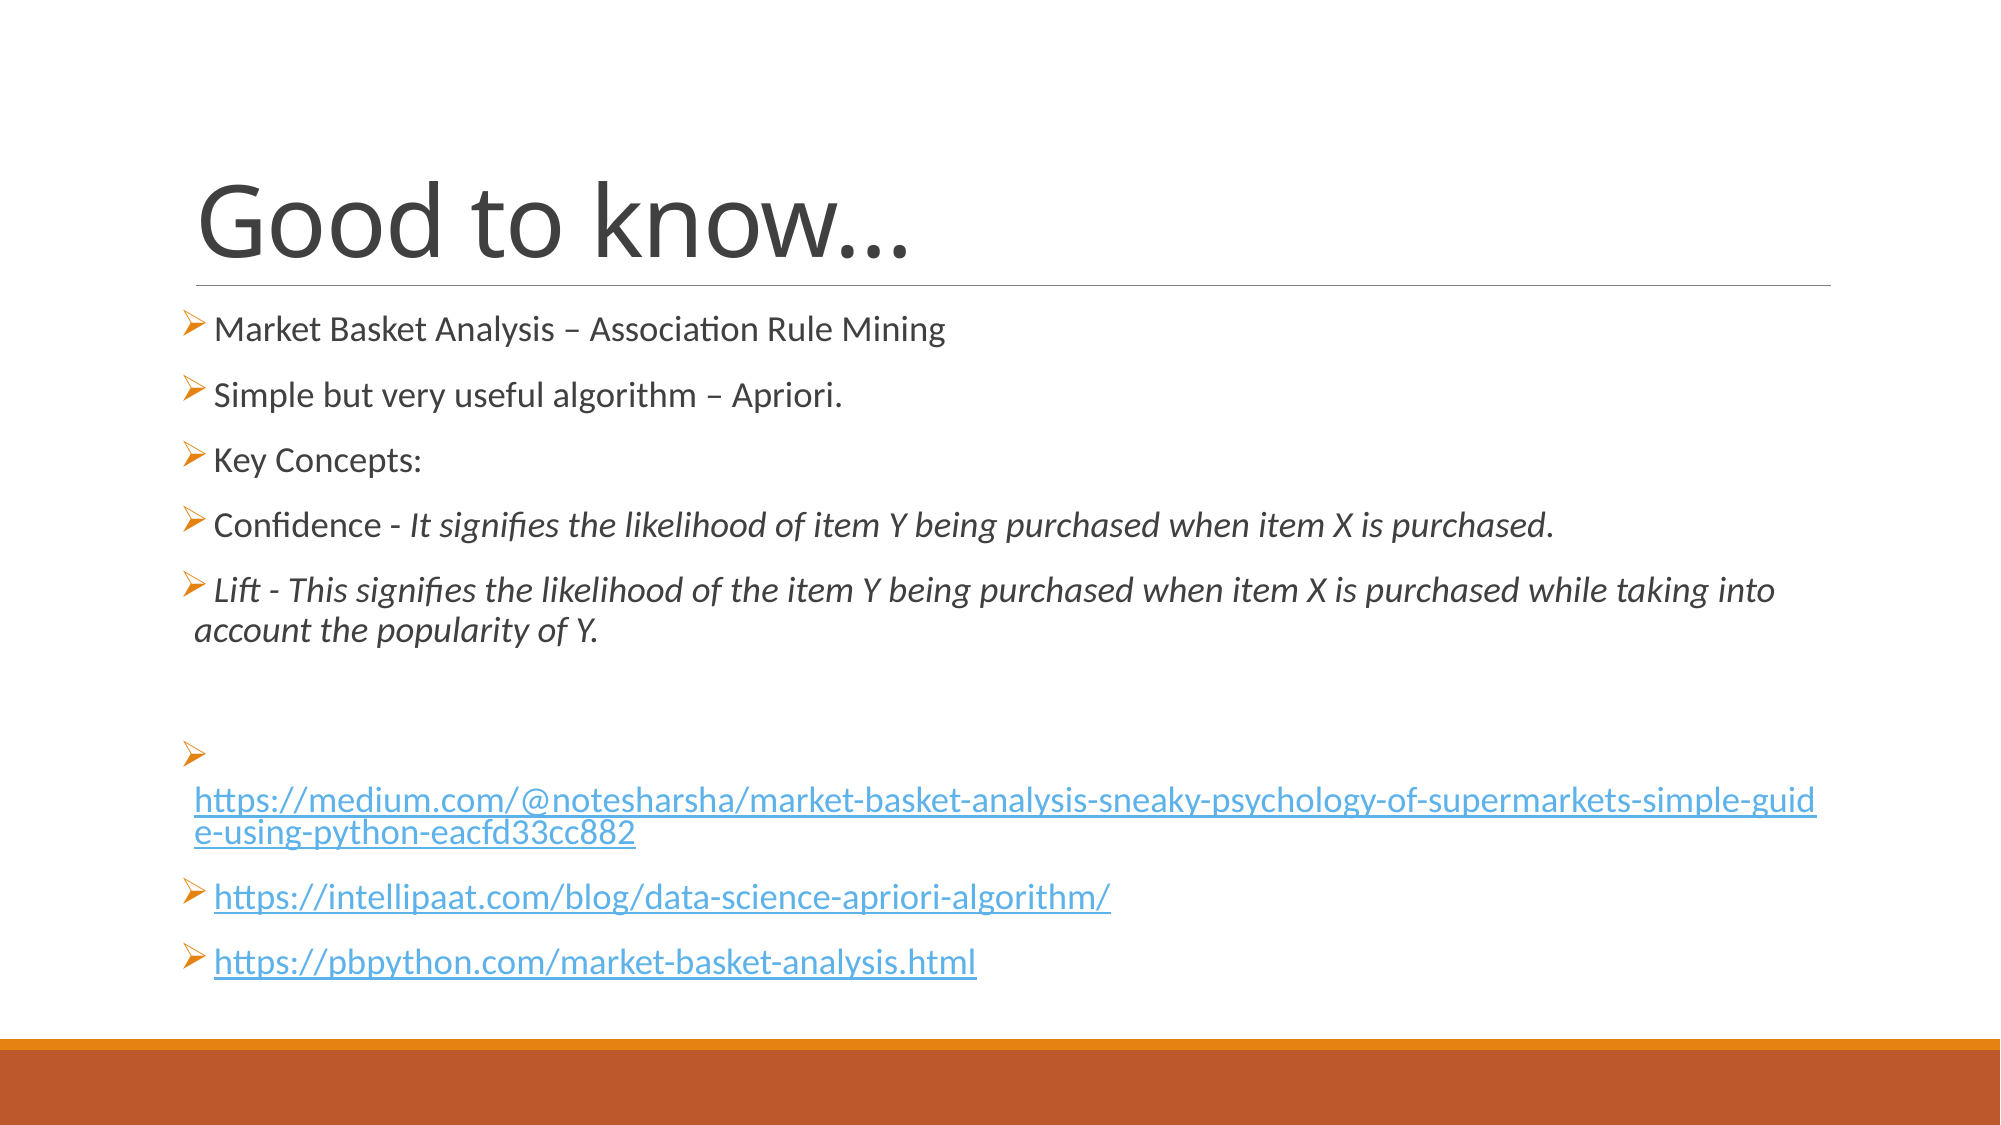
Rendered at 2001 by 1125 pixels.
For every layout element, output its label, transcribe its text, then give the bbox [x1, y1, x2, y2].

title Good to know… [180, 47, 1830, 285]
list Market Basket Analysis – Association Rule Mining Simple but very useful algorithm – Apriori. Key Concepts: Confidence - It signifies the likelihood of item Y being purchased when item X is purchased. Lift - This signifies the likelihood of the item Y being purchased when item X is purchased while taking into account the popularity of Y. https://medium.com/@notesharsha/market-basket-analysis-sneaky-psychology-of-supermarkets-simple-guide-using-python-eacfd33cc882 https://intellipaat.com/blog/data-science-apriori-algorithm/ https://pbpython.com/market-basket-analysis.html [180, 302, 1830, 963]
